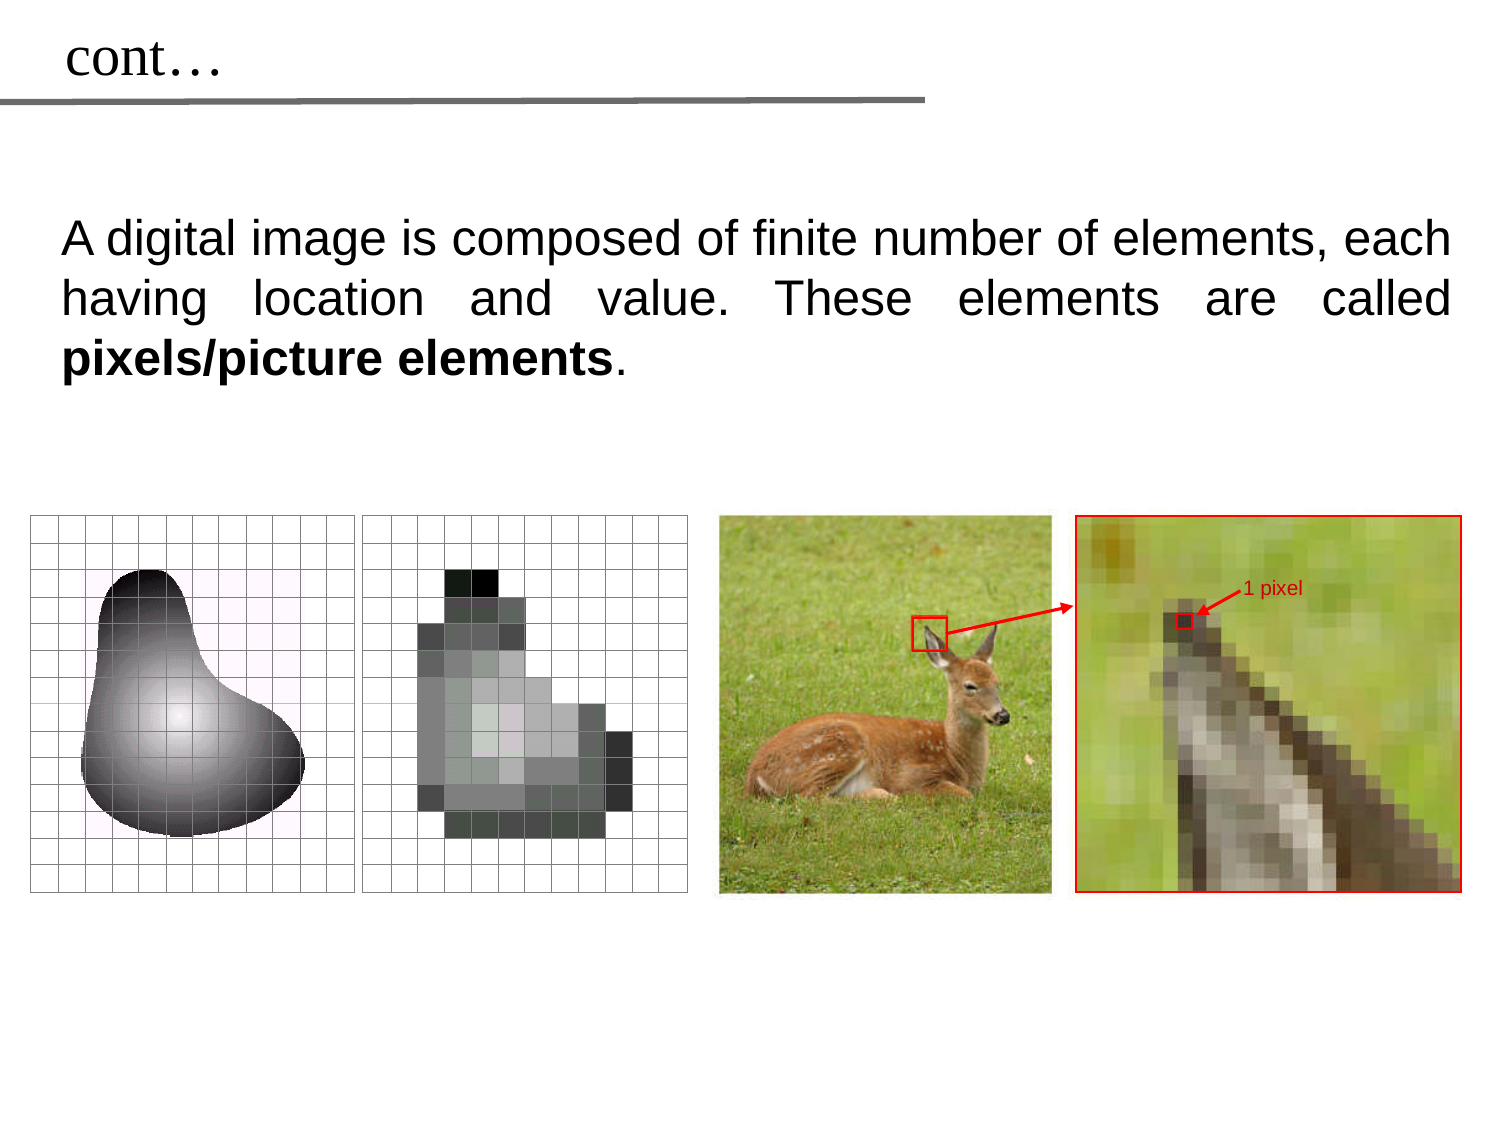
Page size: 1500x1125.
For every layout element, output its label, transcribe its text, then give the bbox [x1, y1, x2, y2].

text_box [711, 508, 1471, 900]
picture [24, 512, 692, 897]
text_box A digital image is composed of finite number of elements, each having location and value. These elements are called pixels/picture elements. [46, 197, 1468, 393]
text_box cont… [50, 9, 240, 95]
